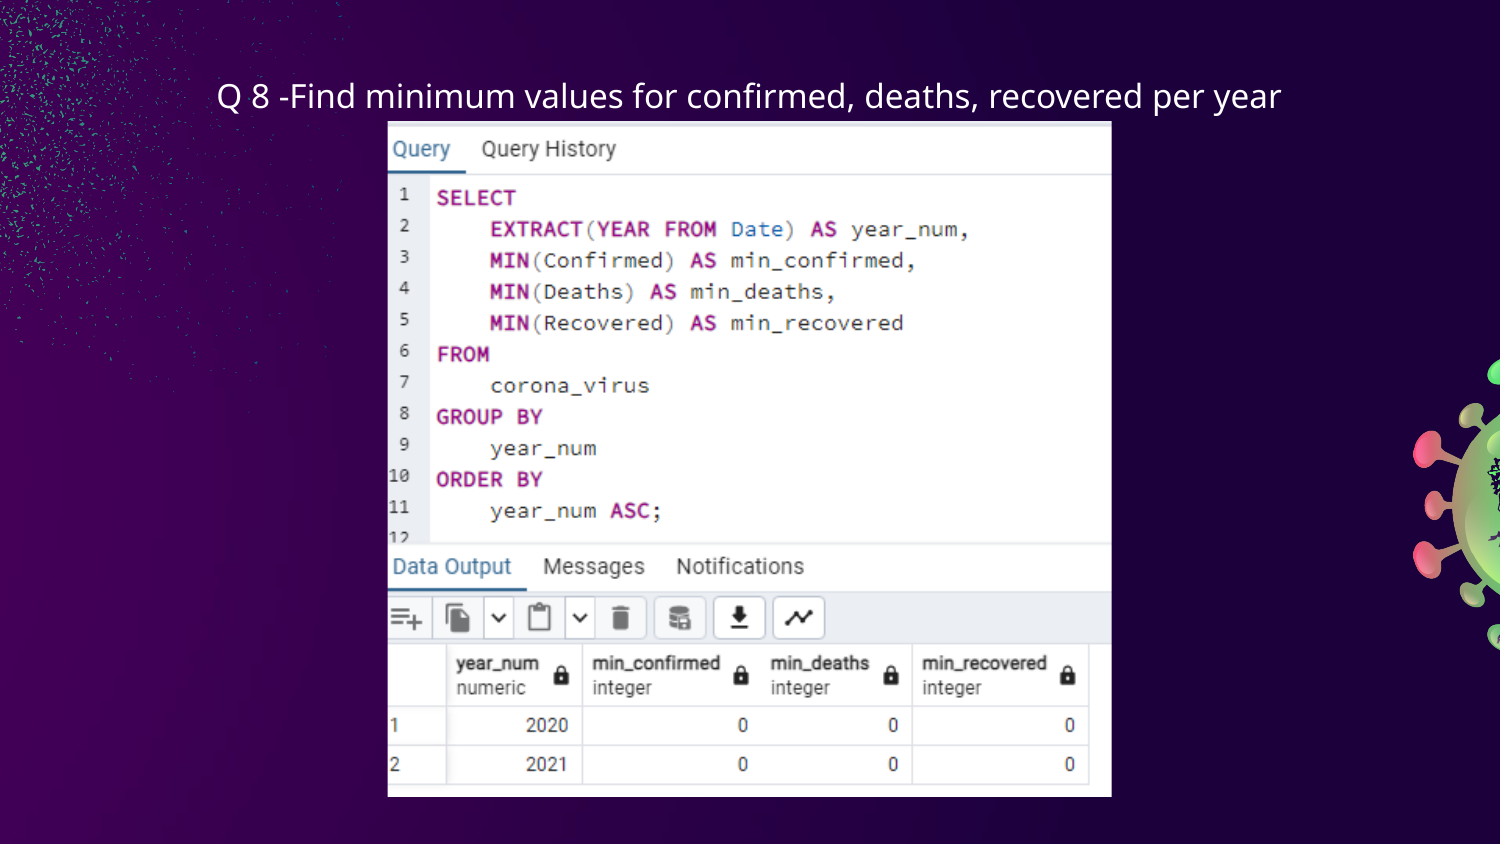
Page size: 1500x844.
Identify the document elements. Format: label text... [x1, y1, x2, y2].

title Q 8 -Find minimum values for confirmed, deaths, recovered per year [118, 60, 1382, 150]
picture [0, 0, 350, 413]
picture [387, 121, 1112, 798]
picture [1413, 263, 1500, 812]
